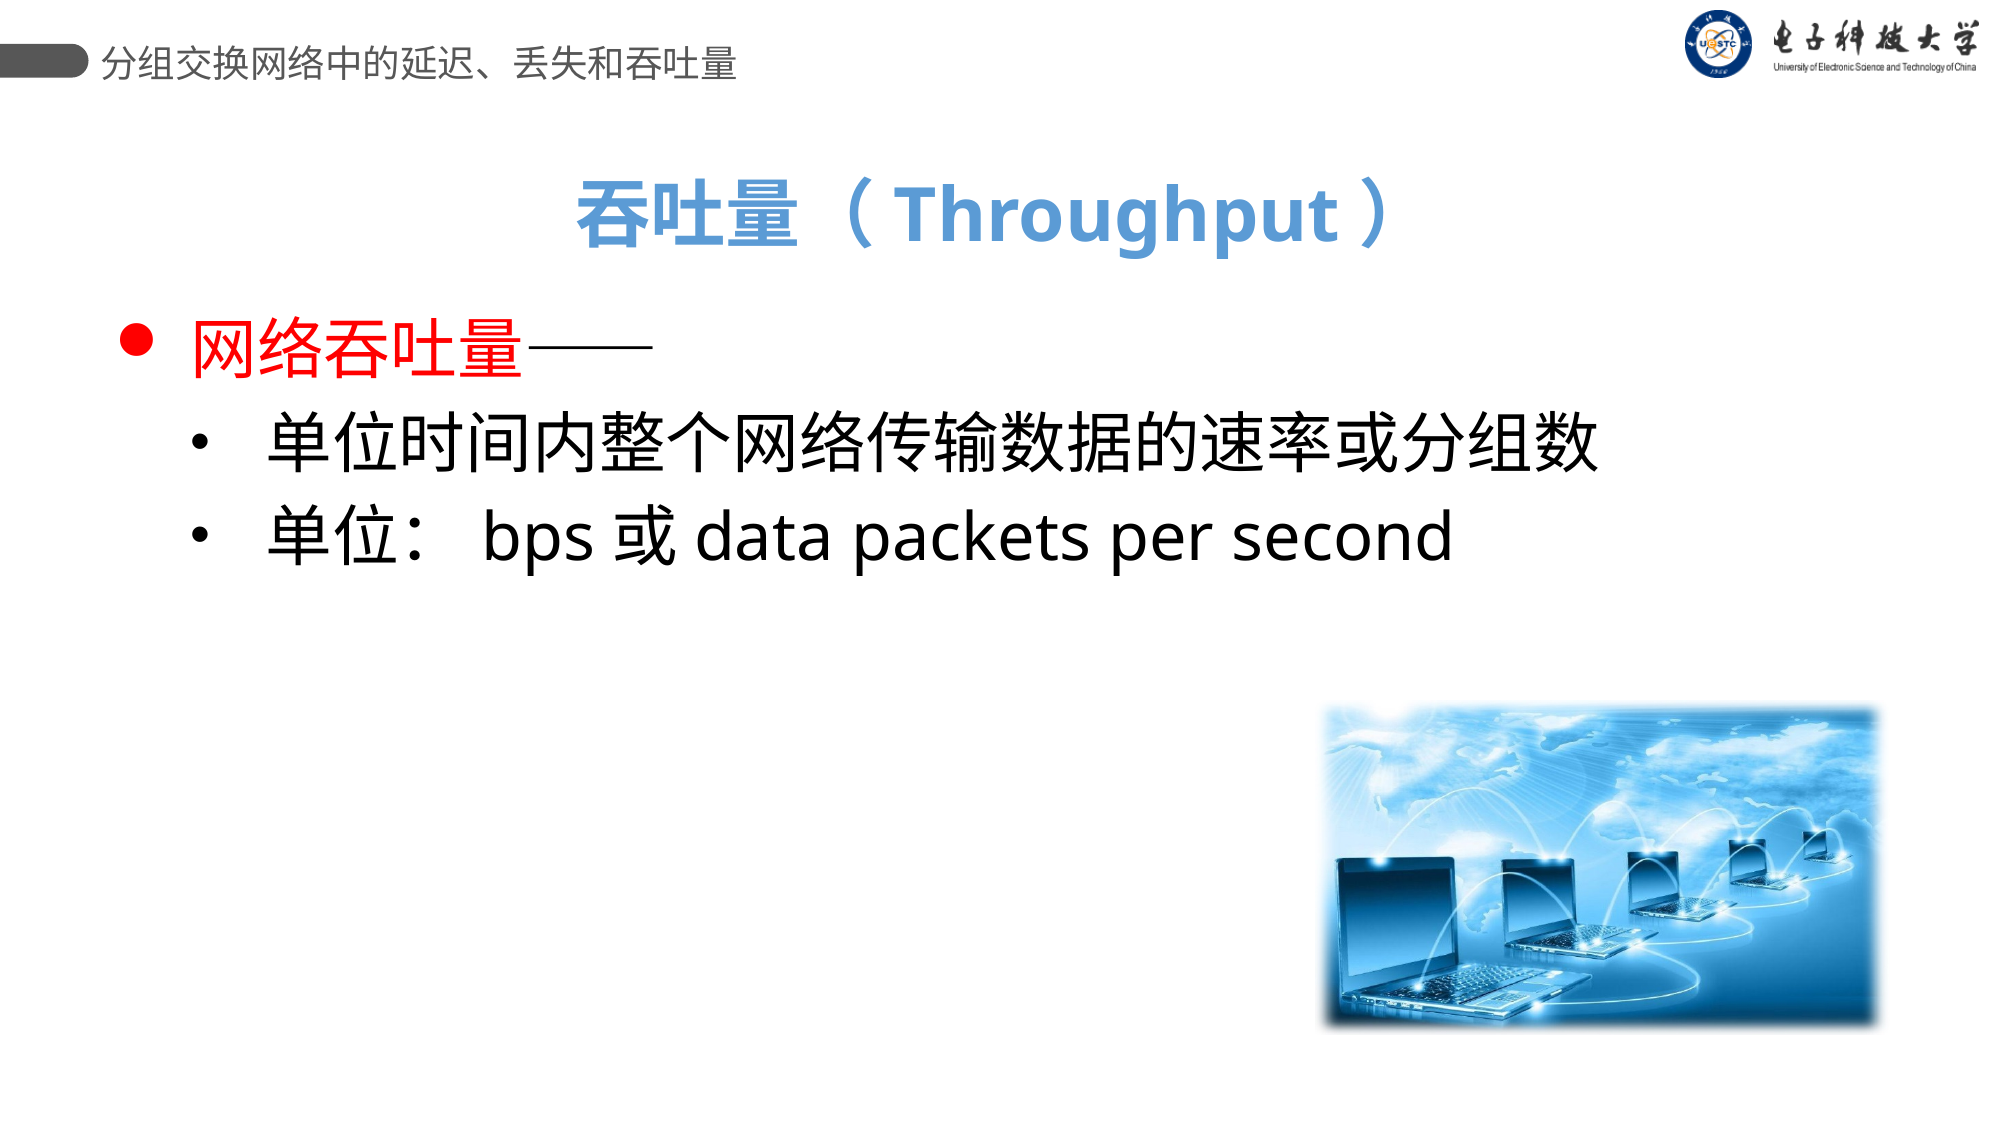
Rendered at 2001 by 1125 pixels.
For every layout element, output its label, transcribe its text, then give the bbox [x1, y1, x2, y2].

picture [1685, 10, 1979, 78]
text_box 网络吞吐量—— 单位时间内整个网络传输数据的速率或分组数 单位：bps或data packets per second [100, 299, 1827, 975]
text_box [380, 80, 1656, 269]
picture [1315, 700, 1890, 1035]
text_box 分组交换网络中的延迟、丢失和吞吐量 [100, 28, 753, 96]
